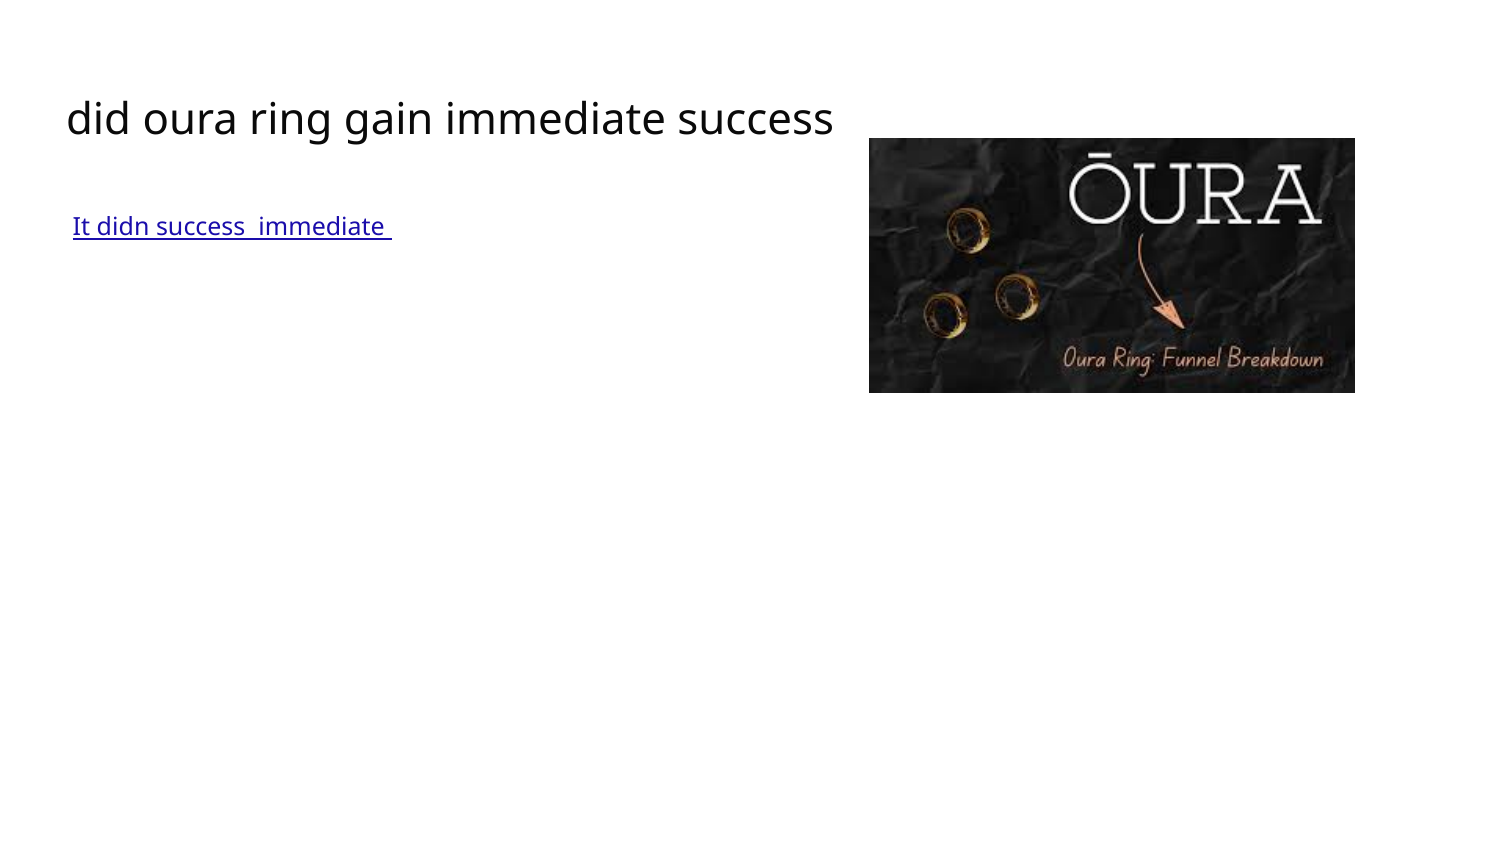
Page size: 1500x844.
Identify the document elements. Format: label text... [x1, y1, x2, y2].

picture [869, 138, 1355, 394]
list It didn success immediate [51, 189, 1449, 750]
title did oura ring gain immediate success [51, 72, 1449, 167]
